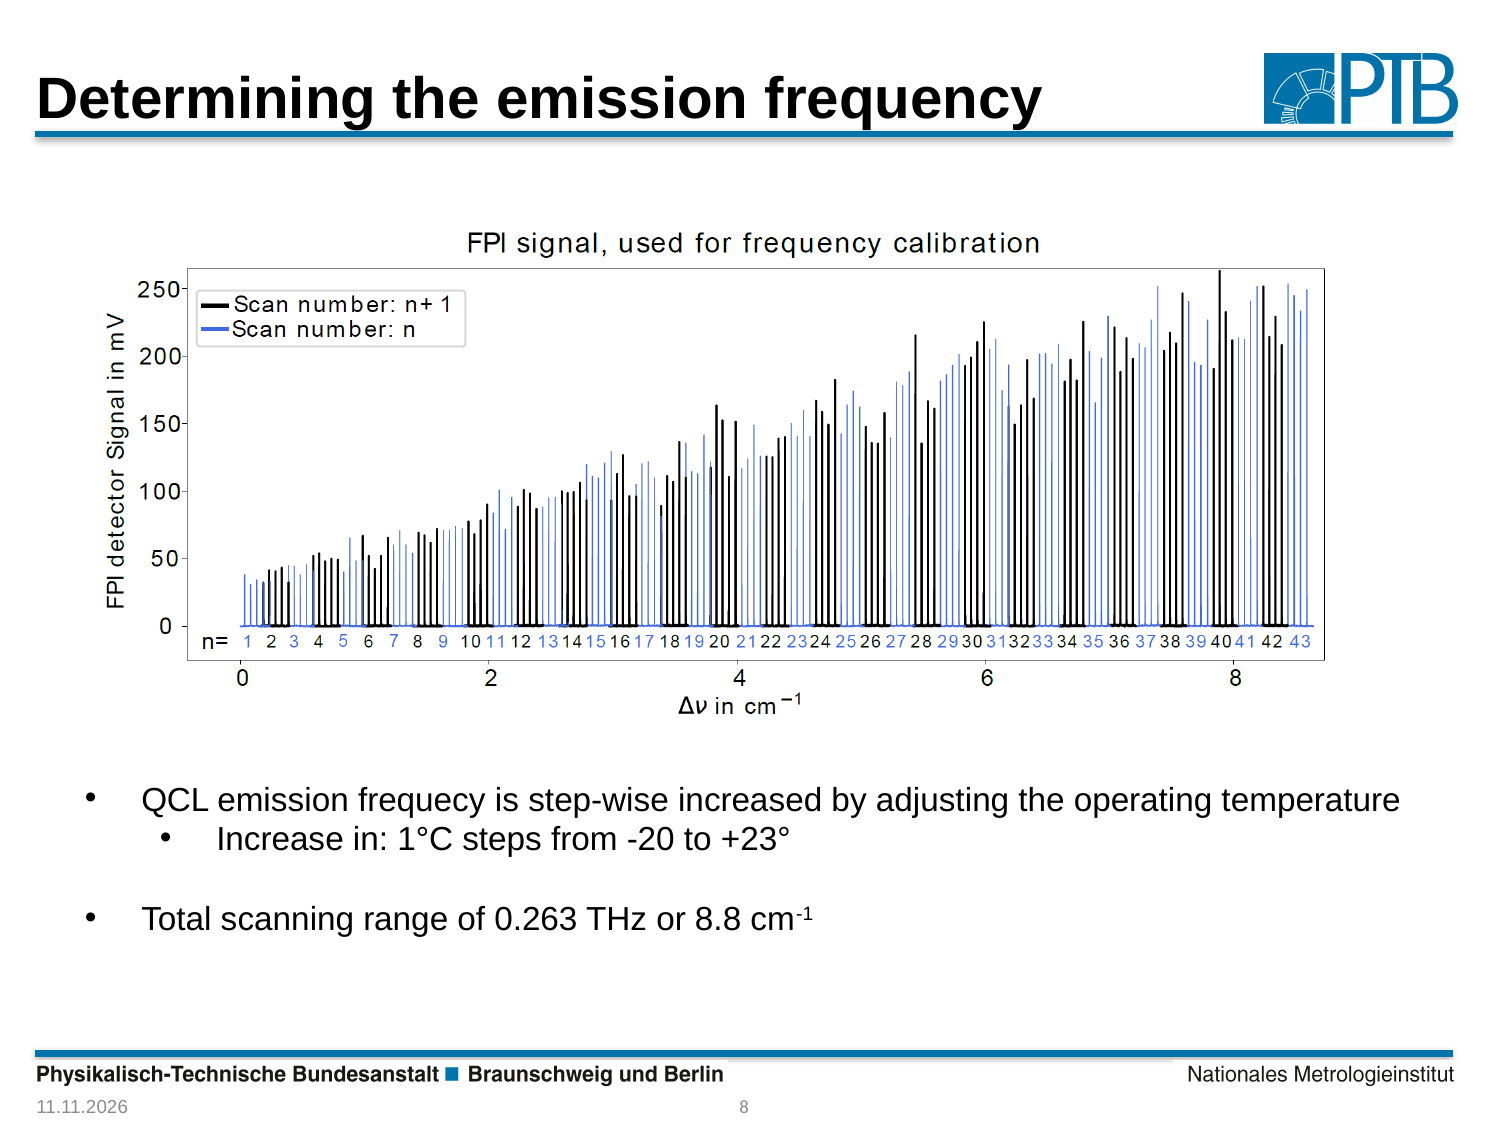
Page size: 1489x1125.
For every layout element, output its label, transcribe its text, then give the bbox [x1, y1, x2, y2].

picture [84, 204, 1388, 731]
title Determining the emission frequency [21, 30, 1451, 159]
picture [1451, 106, 1459, 124]
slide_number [21, 1087, 666, 1125]
picture [1173, 1060, 1457, 1088]
picture [1451, 53, 1459, 101]
picture [33, 1060, 728, 1088]
slide_number 8 [697, 1087, 791, 1125]
text_box QCL emission frequecy is step-wise increased by adjusting the operating temperature Increase in: 1°C steps from -20 to +23° Total scanning range of 0.263 THz or 8.8 cm-1 [70, 730, 1418, 945]
